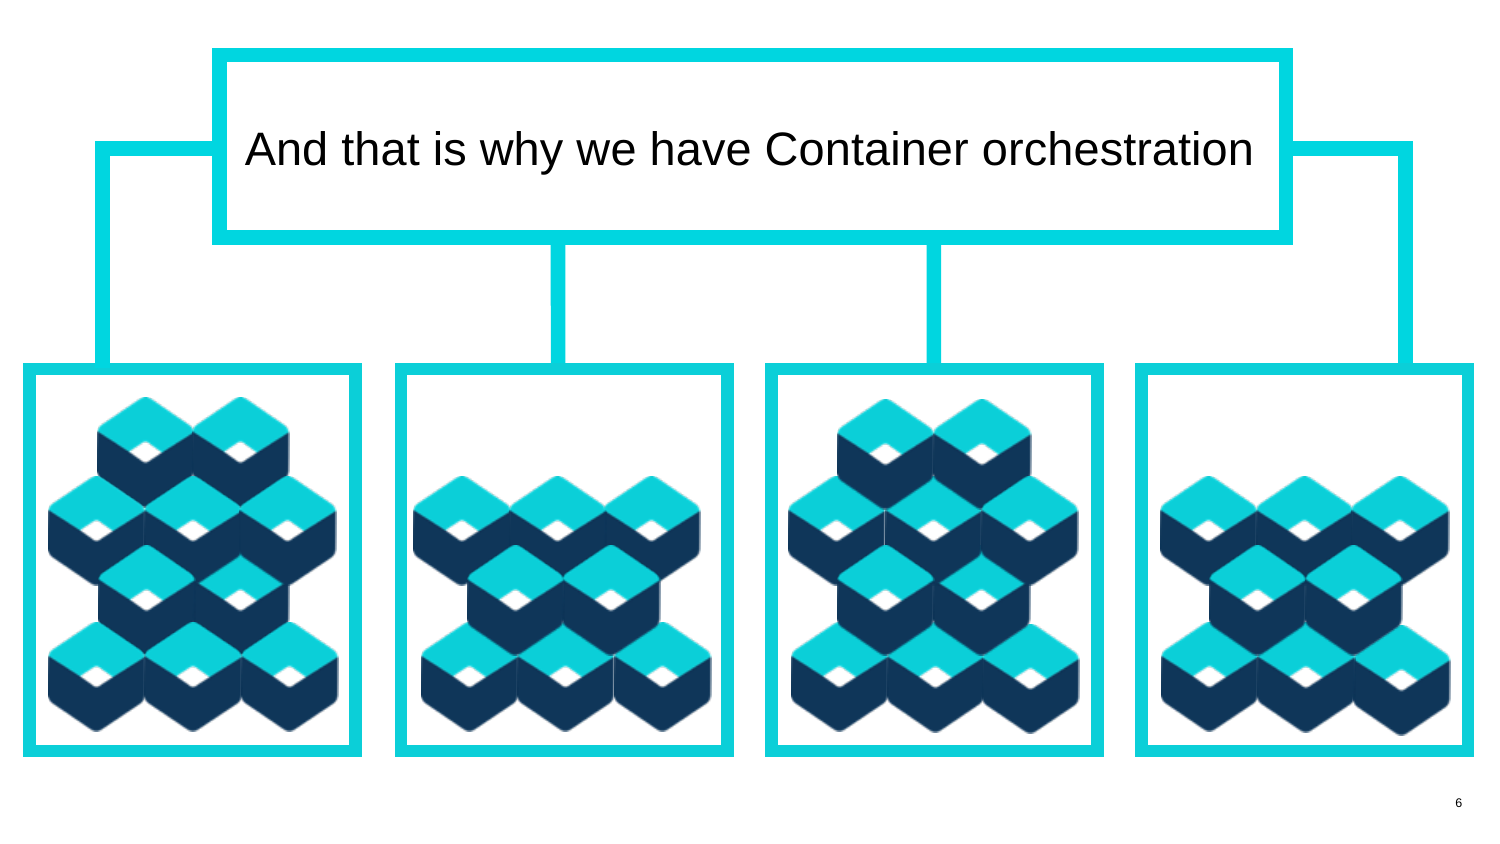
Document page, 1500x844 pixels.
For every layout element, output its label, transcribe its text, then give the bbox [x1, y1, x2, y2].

picture [413, 475, 712, 733]
text_box [401, 368, 728, 751]
picture [788, 399, 1081, 735]
text_box [771, 368, 1098, 751]
text_box [1288, 148, 1406, 368]
text_box [102, 148, 220, 368]
picture [47, 397, 340, 733]
text_box [1141, 368, 1468, 751]
slide_number 6 [1125, 791, 1463, 815]
text_box [219, 55, 1287, 238]
text_box [29, 368, 356, 751]
picture [1160, 475, 1451, 736]
